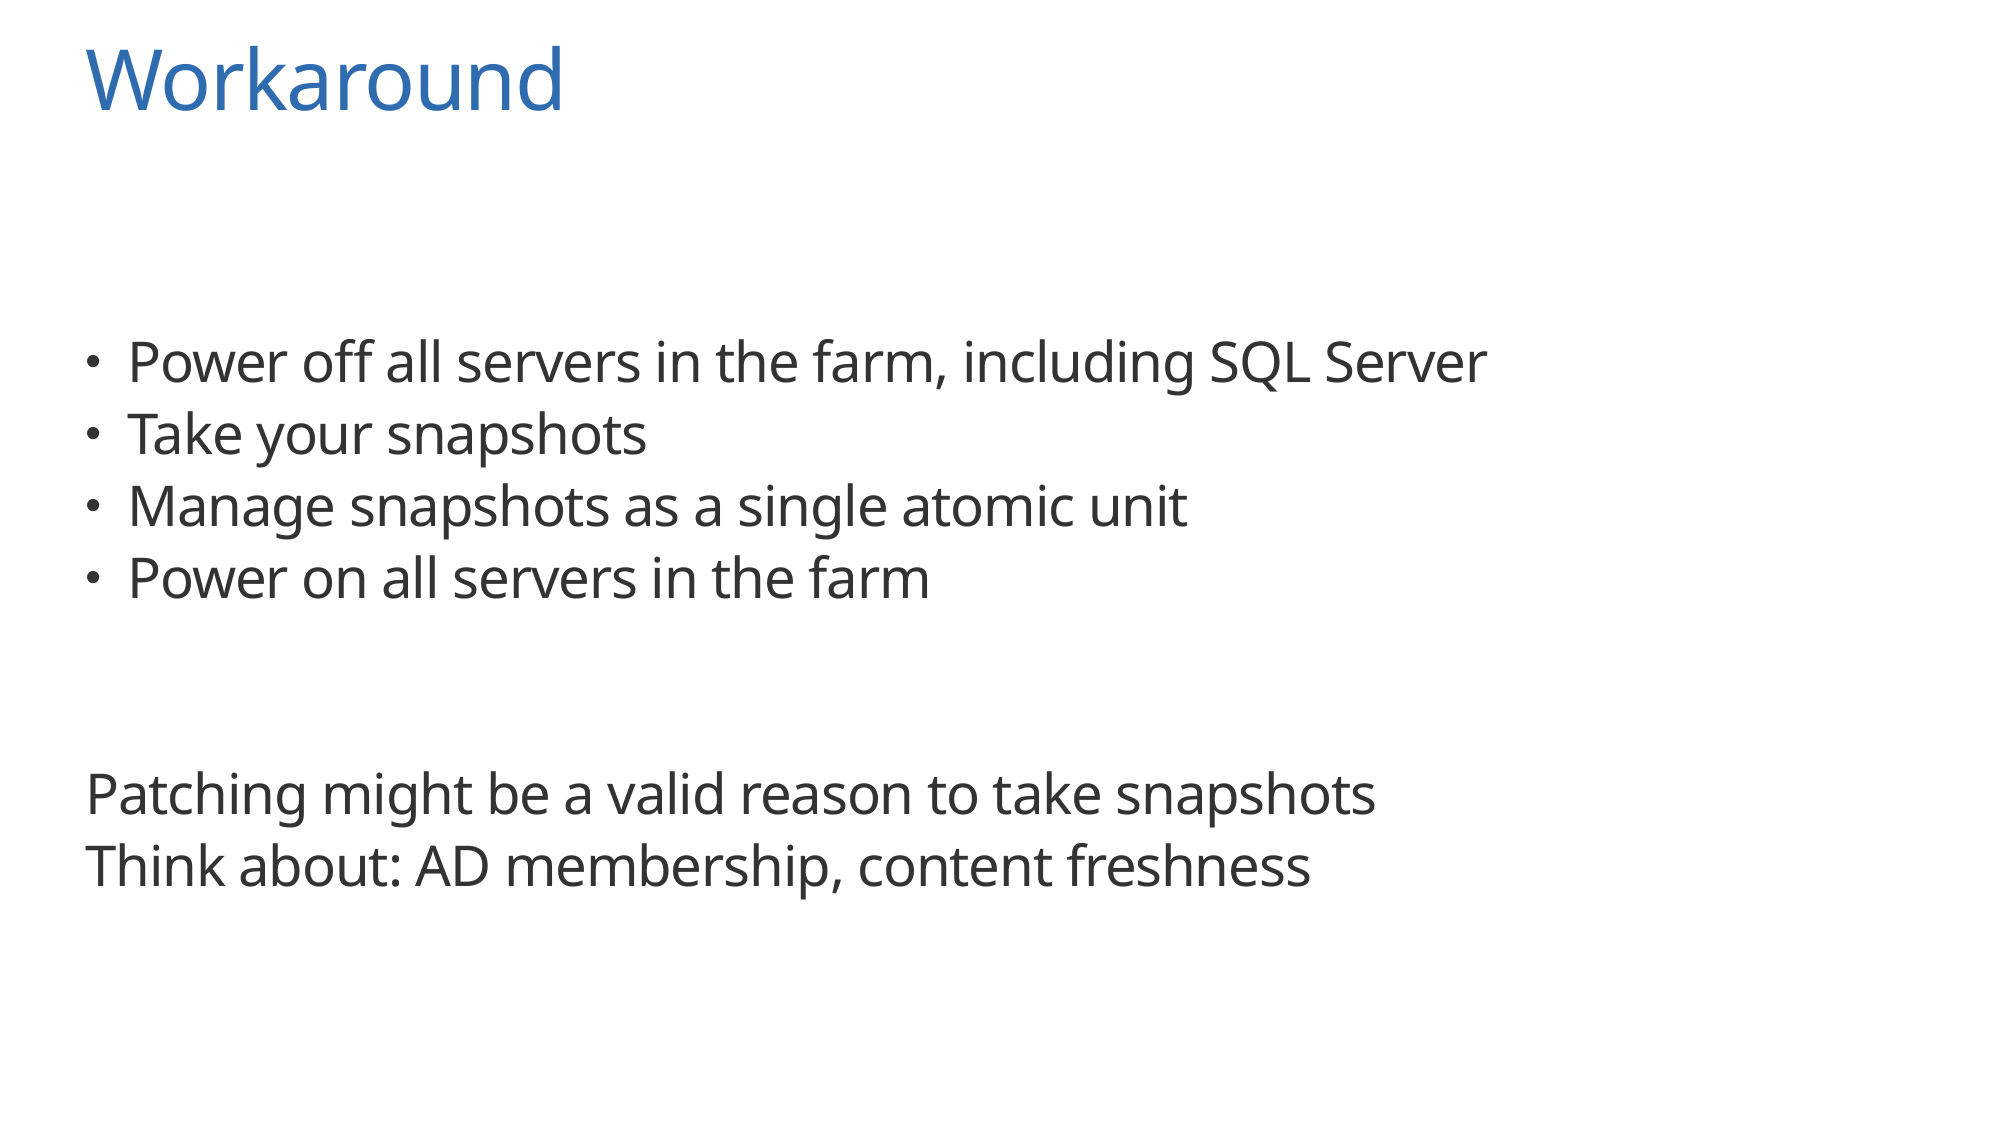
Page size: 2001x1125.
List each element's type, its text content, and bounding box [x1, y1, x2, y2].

title Workaround [85, 37, 1915, 161]
list Power off all servers in the farm, including SQL Server Take your snapshots Manage snapshots as a single atomic unit Power on all servers in the farm Patching might be a valid reason to take snapshots Think about: AD membership, content freshness [85, 333, 1916, 671]
